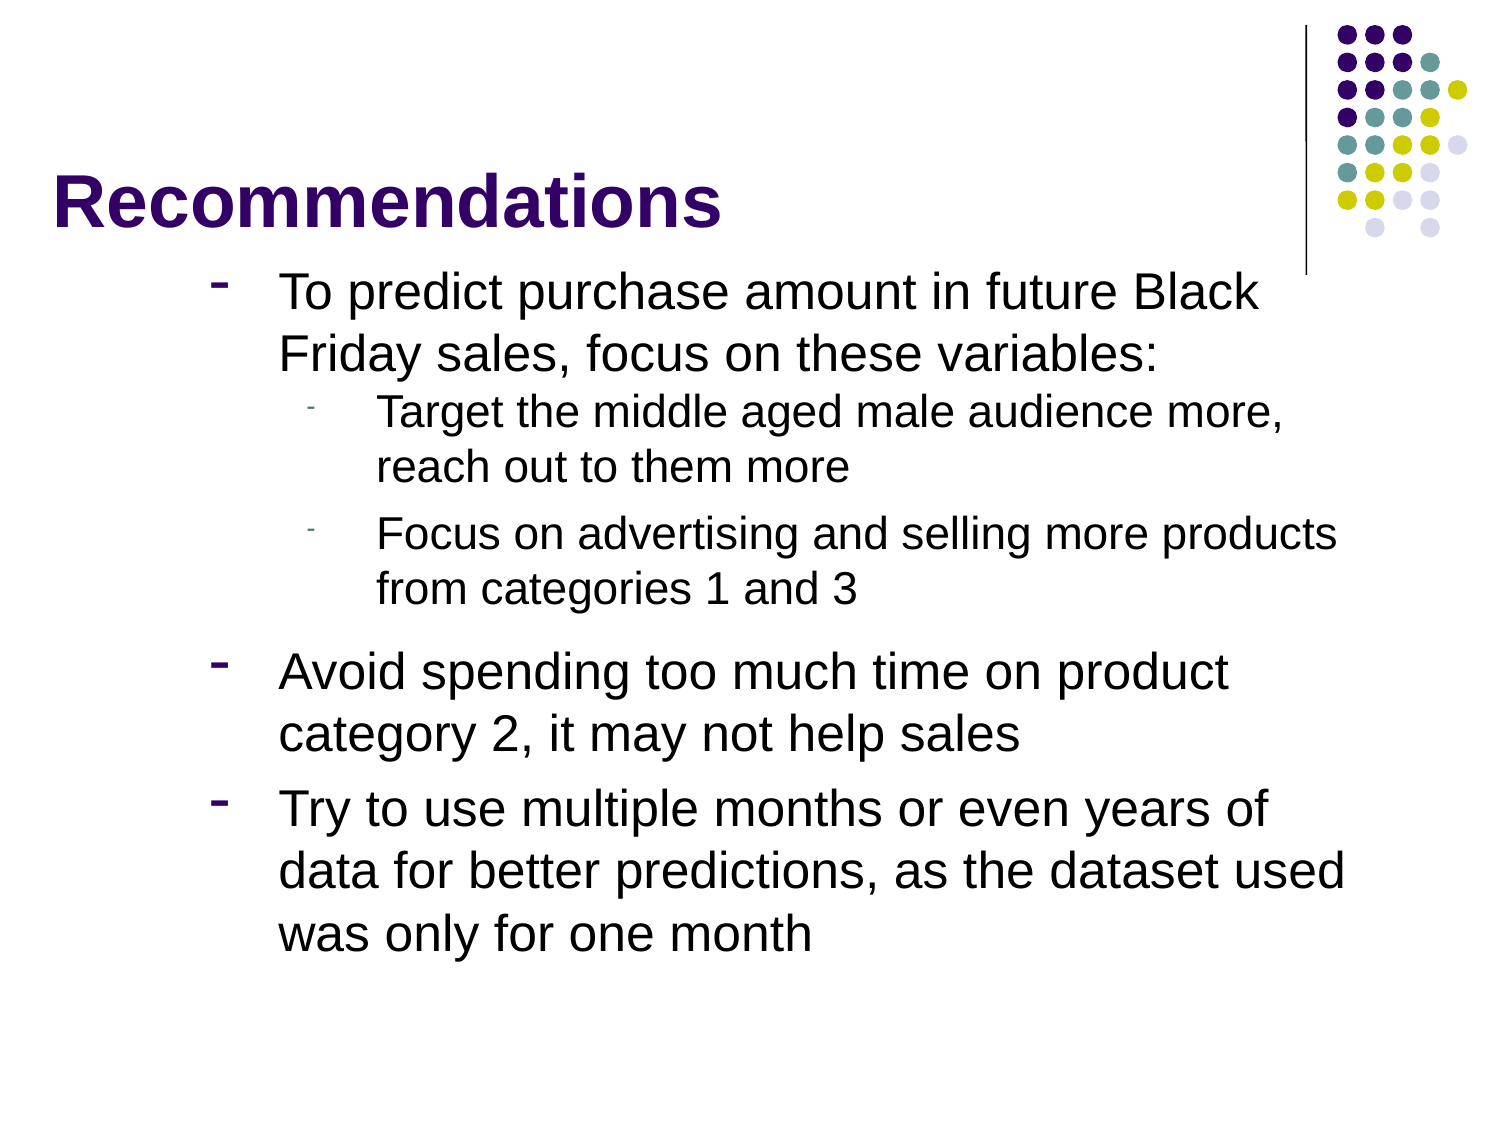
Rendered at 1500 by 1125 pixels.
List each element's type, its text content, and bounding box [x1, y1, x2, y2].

list To predict purchase amount in future Black Friday sales, focus on these variables: Target the middle aged male audience more, reach out to them more Focus on advertising and selling more products from categories 1 and 3 Avoid spending too much time on product category 2, it may not help sales Try to use multiple months or even years of data for better predictions, as the dataset used was only for one month [187, 249, 1400, 974]
title Recommendations [37, 37, 1300, 250]
